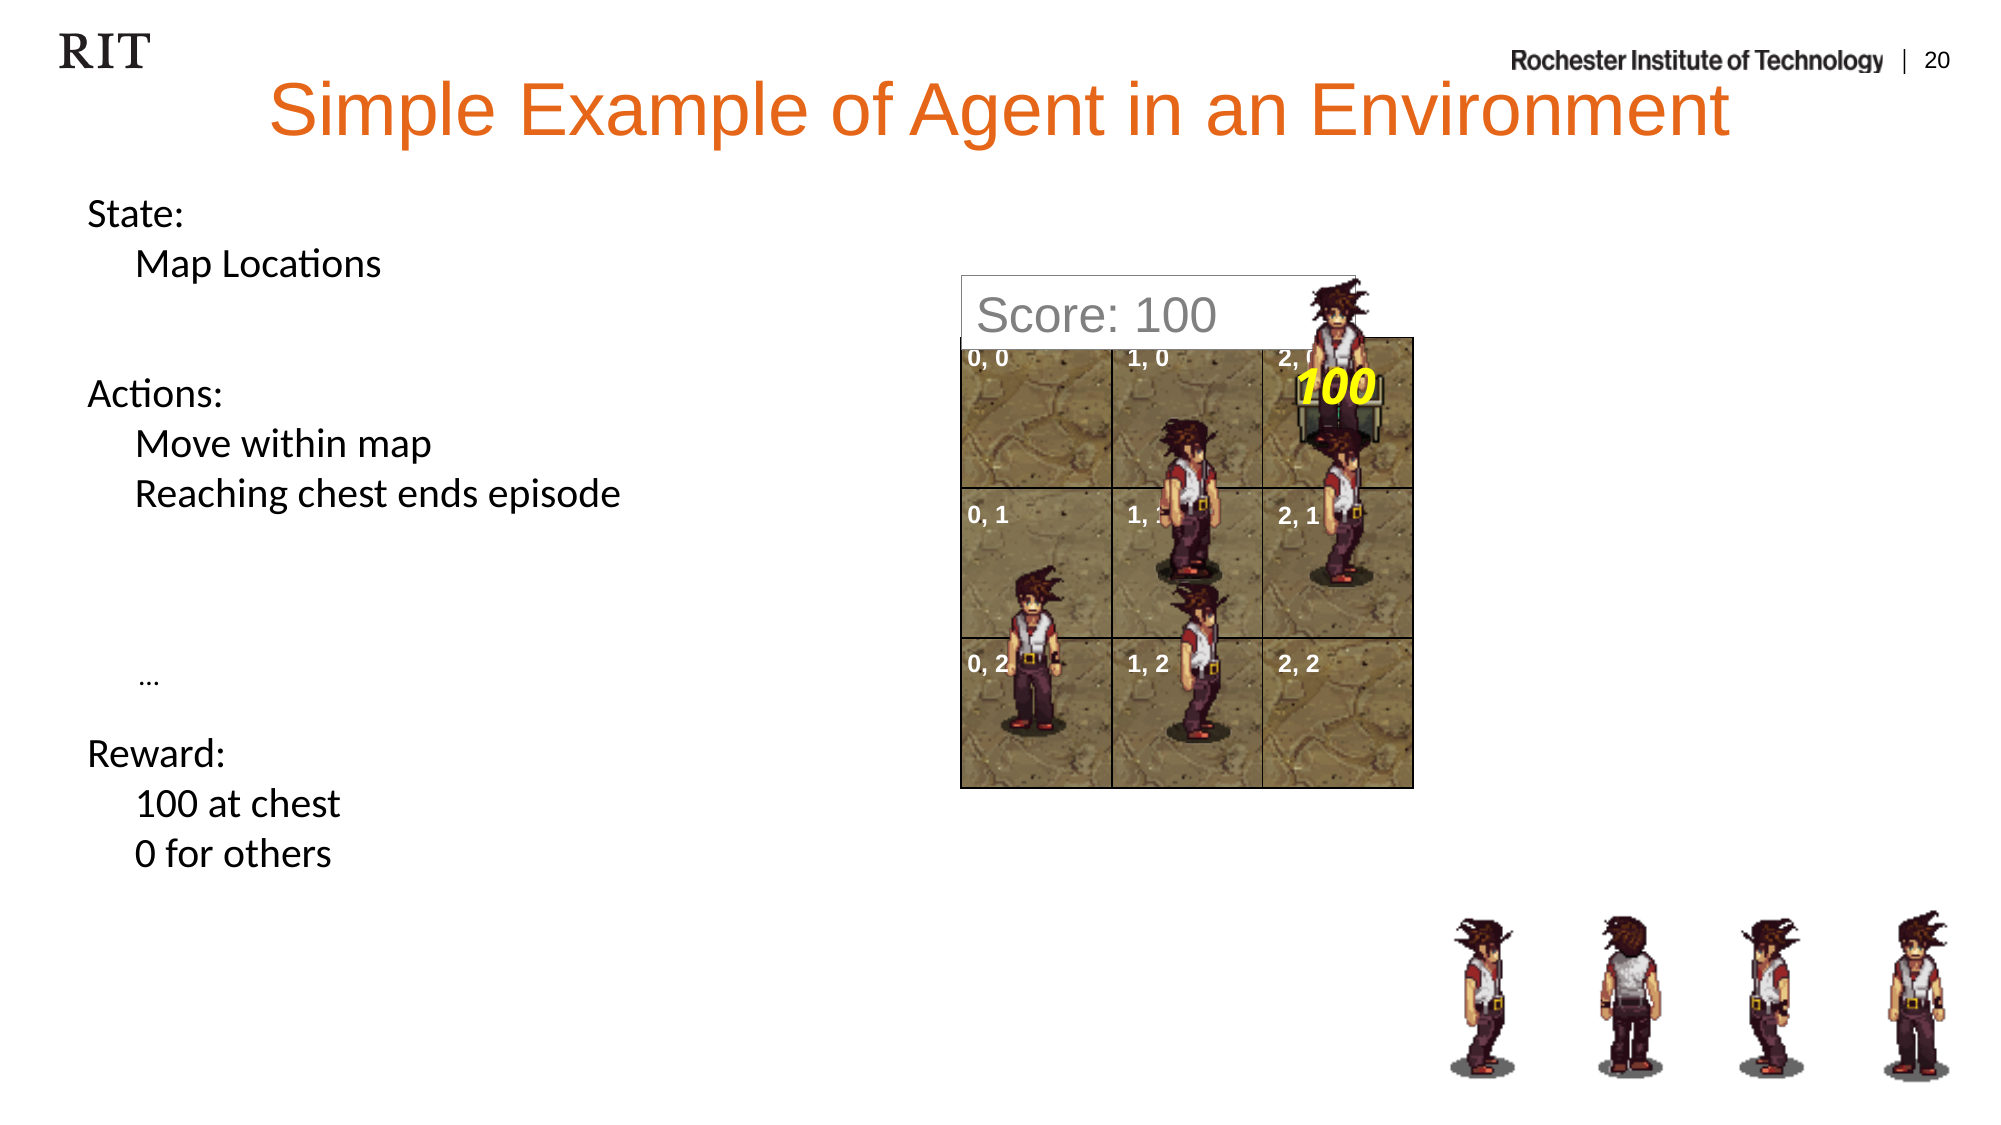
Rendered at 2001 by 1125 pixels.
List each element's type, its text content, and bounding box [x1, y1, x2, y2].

picture [1412, 903, 1547, 1117]
title Simple Example of Agent in an Environment [137, 53, 1863, 187]
picture [1560, 903, 1695, 1117]
text_box 0, 1 [952, 491, 956, 536]
picture [1847, 906, 1981, 1120]
picture [961, 275, 1413, 789]
text_box Score: 100 [961, 275, 1266, 336]
text_box 0, 0 [952, 334, 961, 380]
text_box 0, 2 [952, 640, 956, 685]
picture [1700, 903, 1835, 1117]
